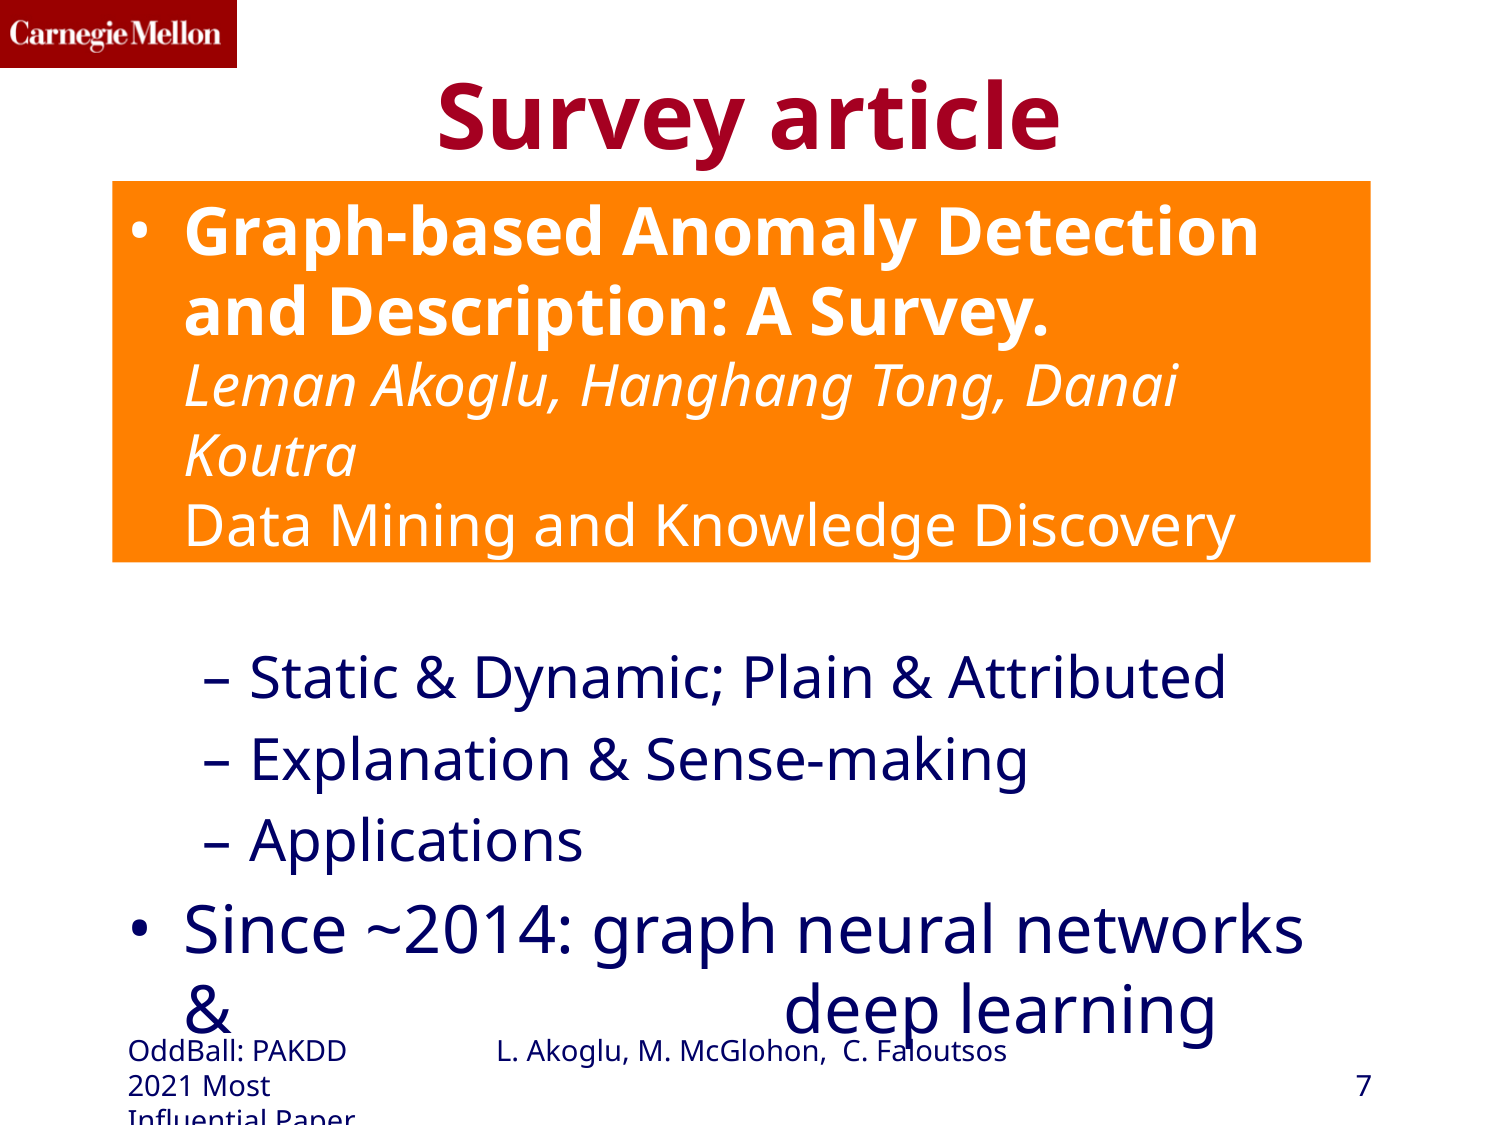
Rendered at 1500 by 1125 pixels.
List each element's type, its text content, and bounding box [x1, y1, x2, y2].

text_box Graph-based Anomaly Detection and Description: A Survey. Leman Akoglu, Hanghang Tong, Danai Koutra Data Mining and Knowledge Discovery (DAMI), 29 (3), May 2015. Static & Dynamic; Plain & Attributed Explanation & Sense-making Applications Since ~2014: graph neural networks & deep learning [112, 181, 1359, 944]
slide_number OddBall: PAKDD 2021 Most Influential Paper [112, 1025, 425, 1100]
picture [0, 0, 237, 68]
slide_number ‹#› [1074, 1025, 1388, 1100]
title Survey article [112, 56, 1388, 169]
text_box [1359, 181, 1371, 563]
footer L. Akoglu, M. McGlohon, C. Faloutsos [453, 1025, 1050, 1100]
